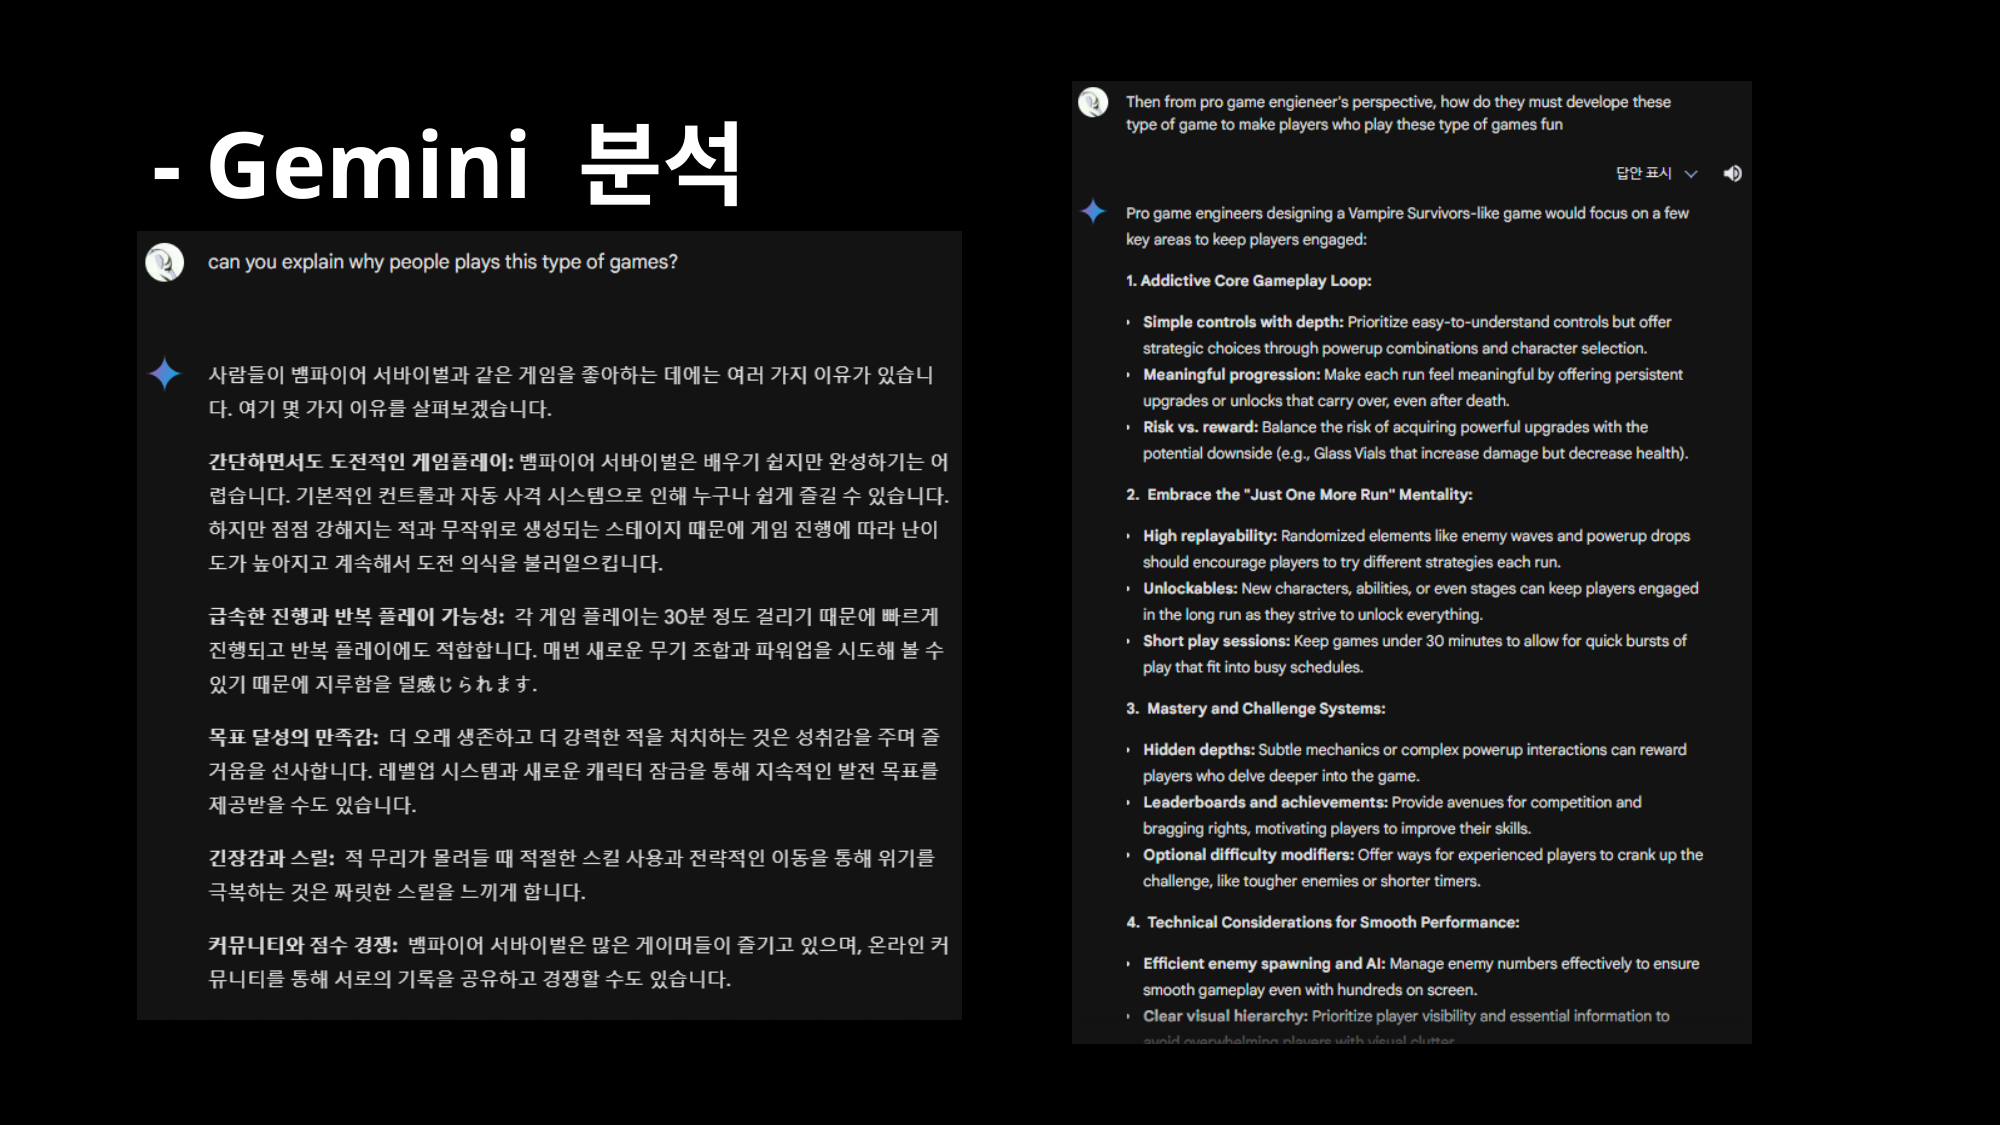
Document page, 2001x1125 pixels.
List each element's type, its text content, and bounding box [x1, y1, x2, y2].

picture [137, 231, 962, 1020]
picture [1072, 81, 1752, 1044]
title - Gemini 분석 [137, 59, 1863, 278]
